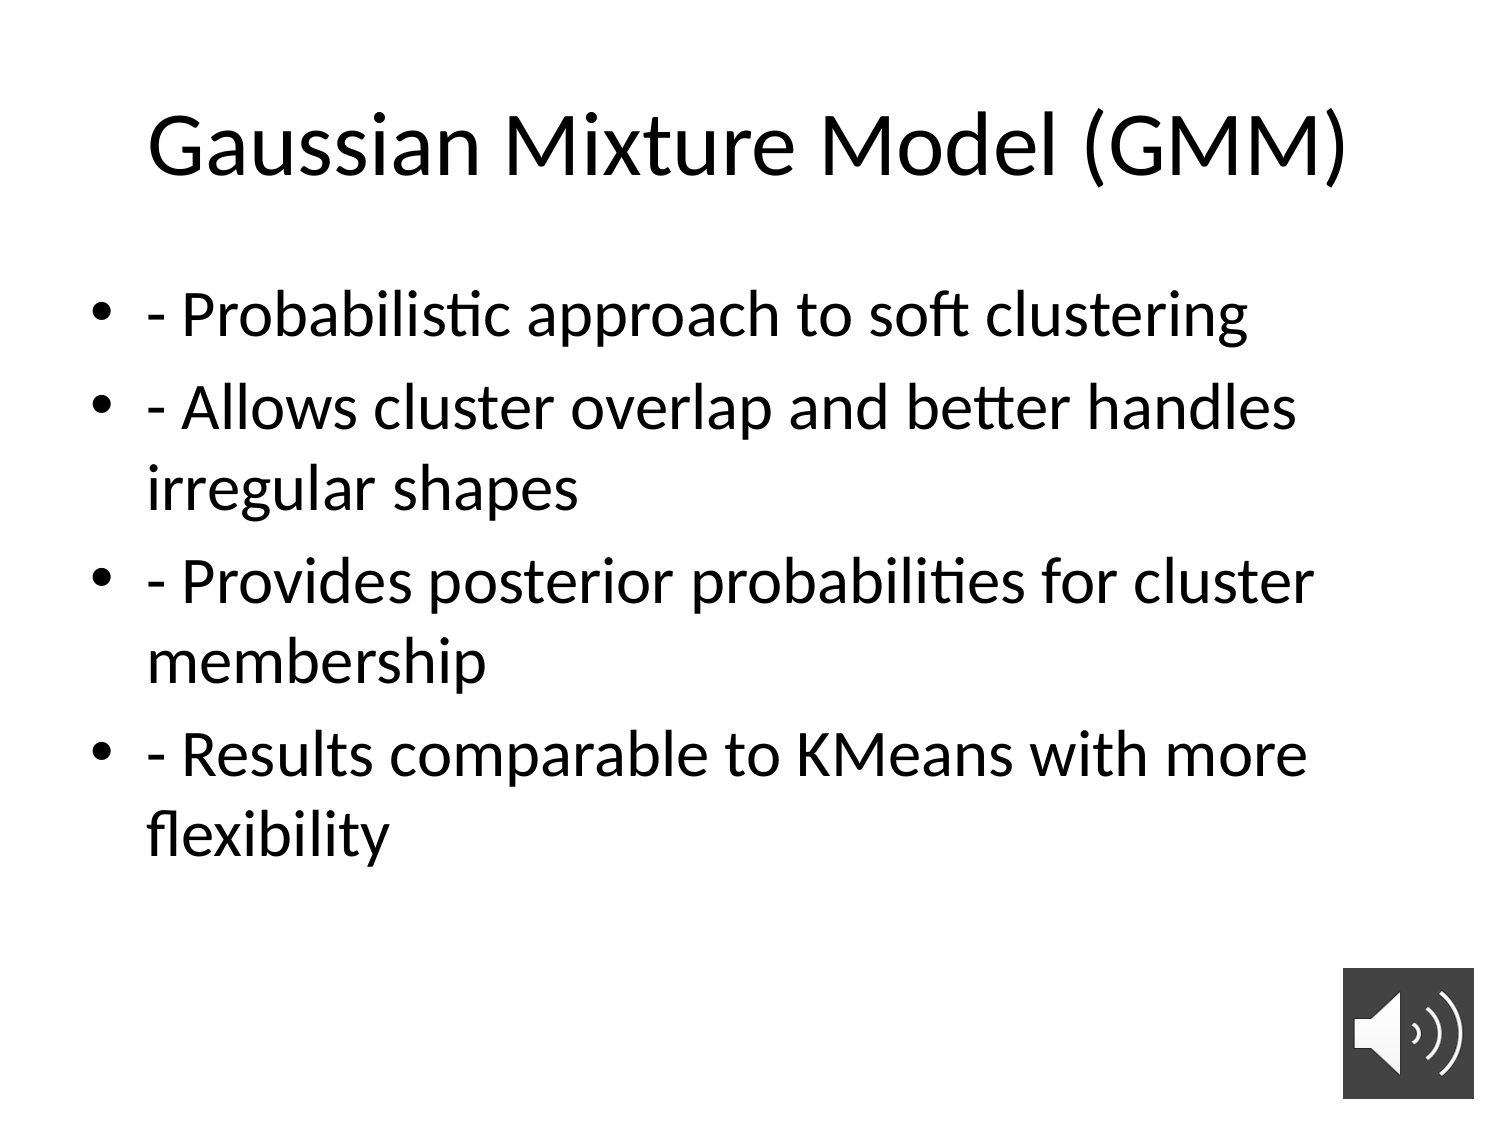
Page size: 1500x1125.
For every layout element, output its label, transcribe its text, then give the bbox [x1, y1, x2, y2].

list - Probabilistic approach to soft clustering - Allows cluster overlap and better handles irregular shapes - Provides posterior probabilities for cluster membership - Results comparable to KMeans with more flexibility [75, 262, 1425, 1005]
picture [1341, 966, 1476, 1101]
title Gaussian Mixture Model (GMM) [75, 45, 1425, 233]
